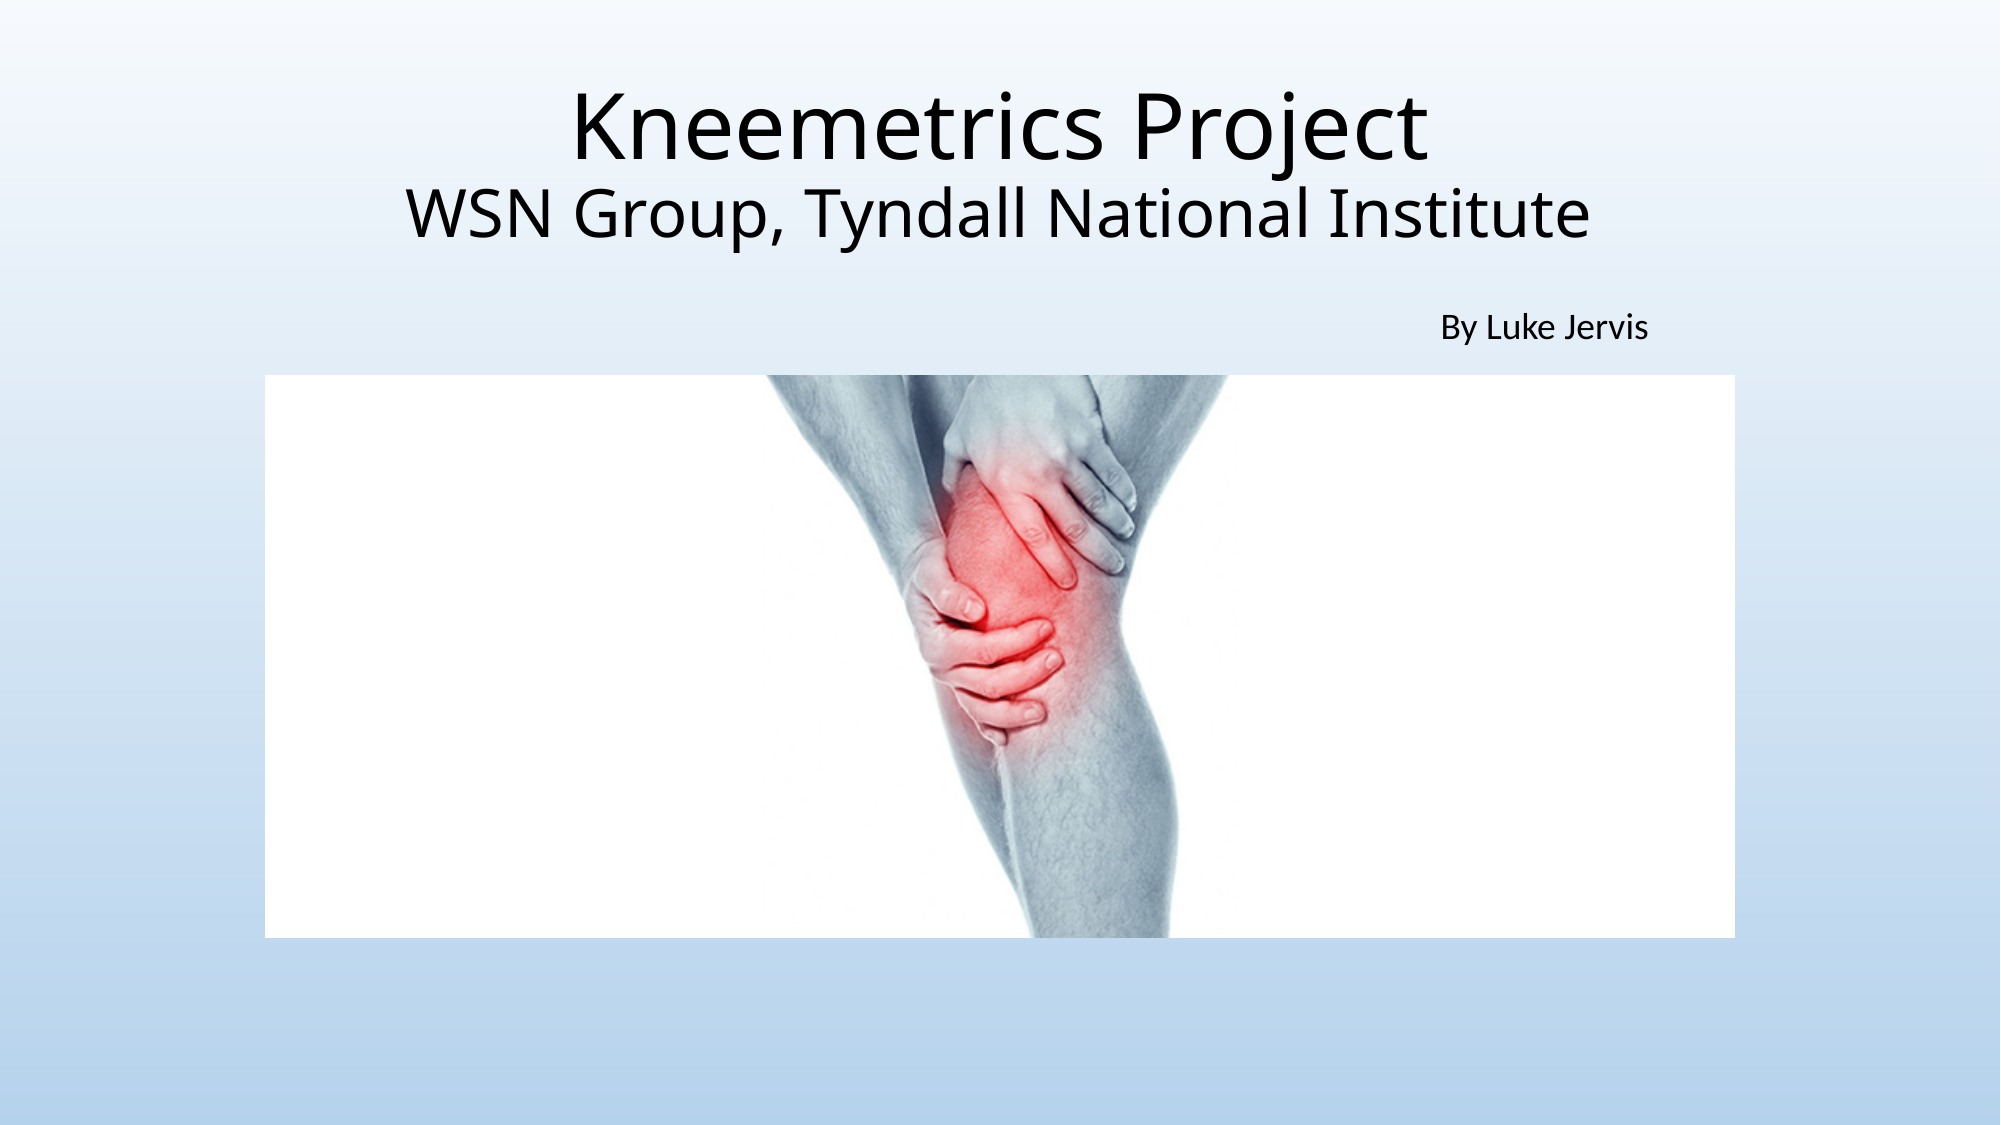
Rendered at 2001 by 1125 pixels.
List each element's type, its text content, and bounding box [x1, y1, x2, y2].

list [265, 375, 1735, 938]
text_box By Luke Jervis [1425, 294, 1863, 355]
title Kneemetrics Project WSN Group, Tyndall National Institute [137, 57, 1863, 275]
